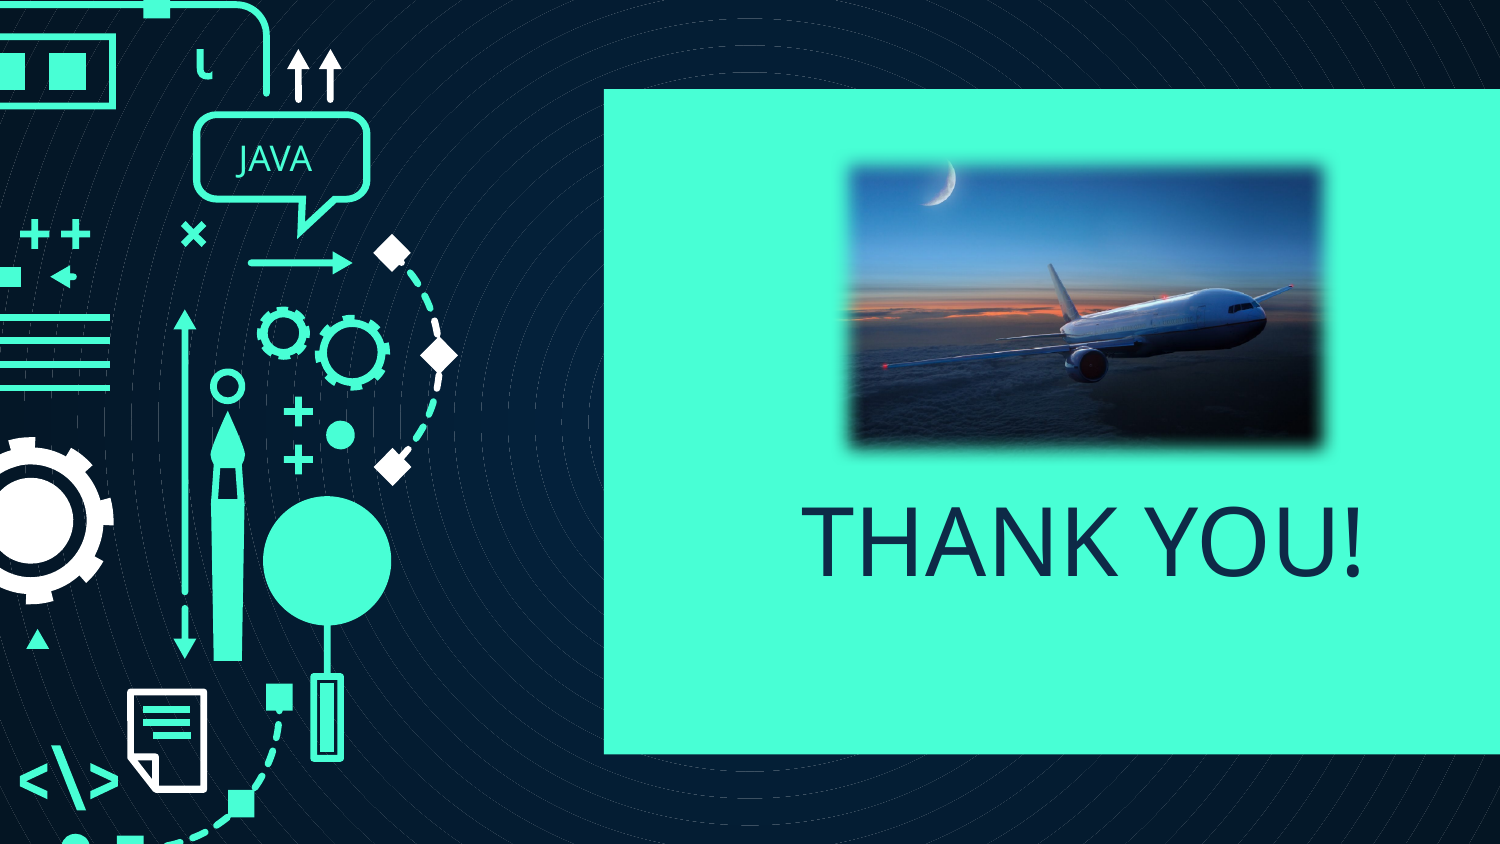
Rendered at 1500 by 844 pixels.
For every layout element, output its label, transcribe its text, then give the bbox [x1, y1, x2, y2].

title THANK YOU! [652, 321, 1500, 611]
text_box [0, 0, 459, 844]
picture [829, 146, 1343, 468]
